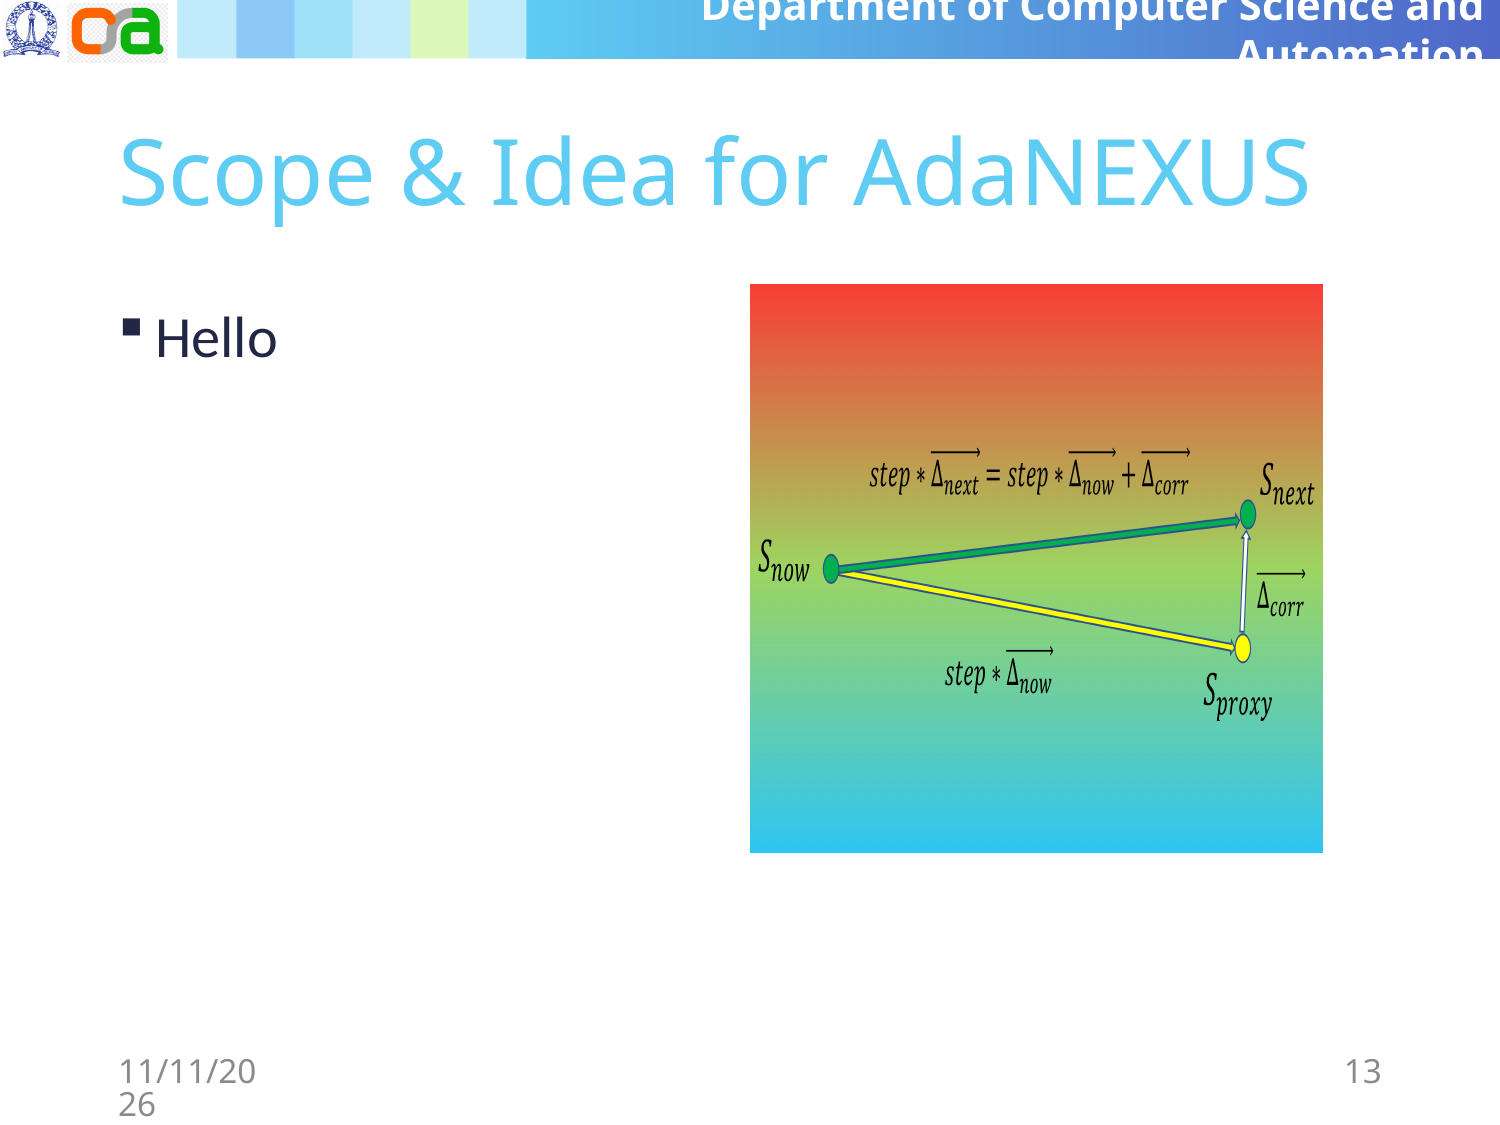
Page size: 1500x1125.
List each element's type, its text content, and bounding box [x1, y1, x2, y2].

picture [750, 284, 1323, 853]
list Hello [103, 299, 750, 1043]
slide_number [103, 1042, 273, 1103]
slide_number 13 [1248, 1042, 1397, 1103]
title Scope & Idea for AdaNEXUS [103, 66, 1397, 285]
picture [67, 3, 168, 63]
